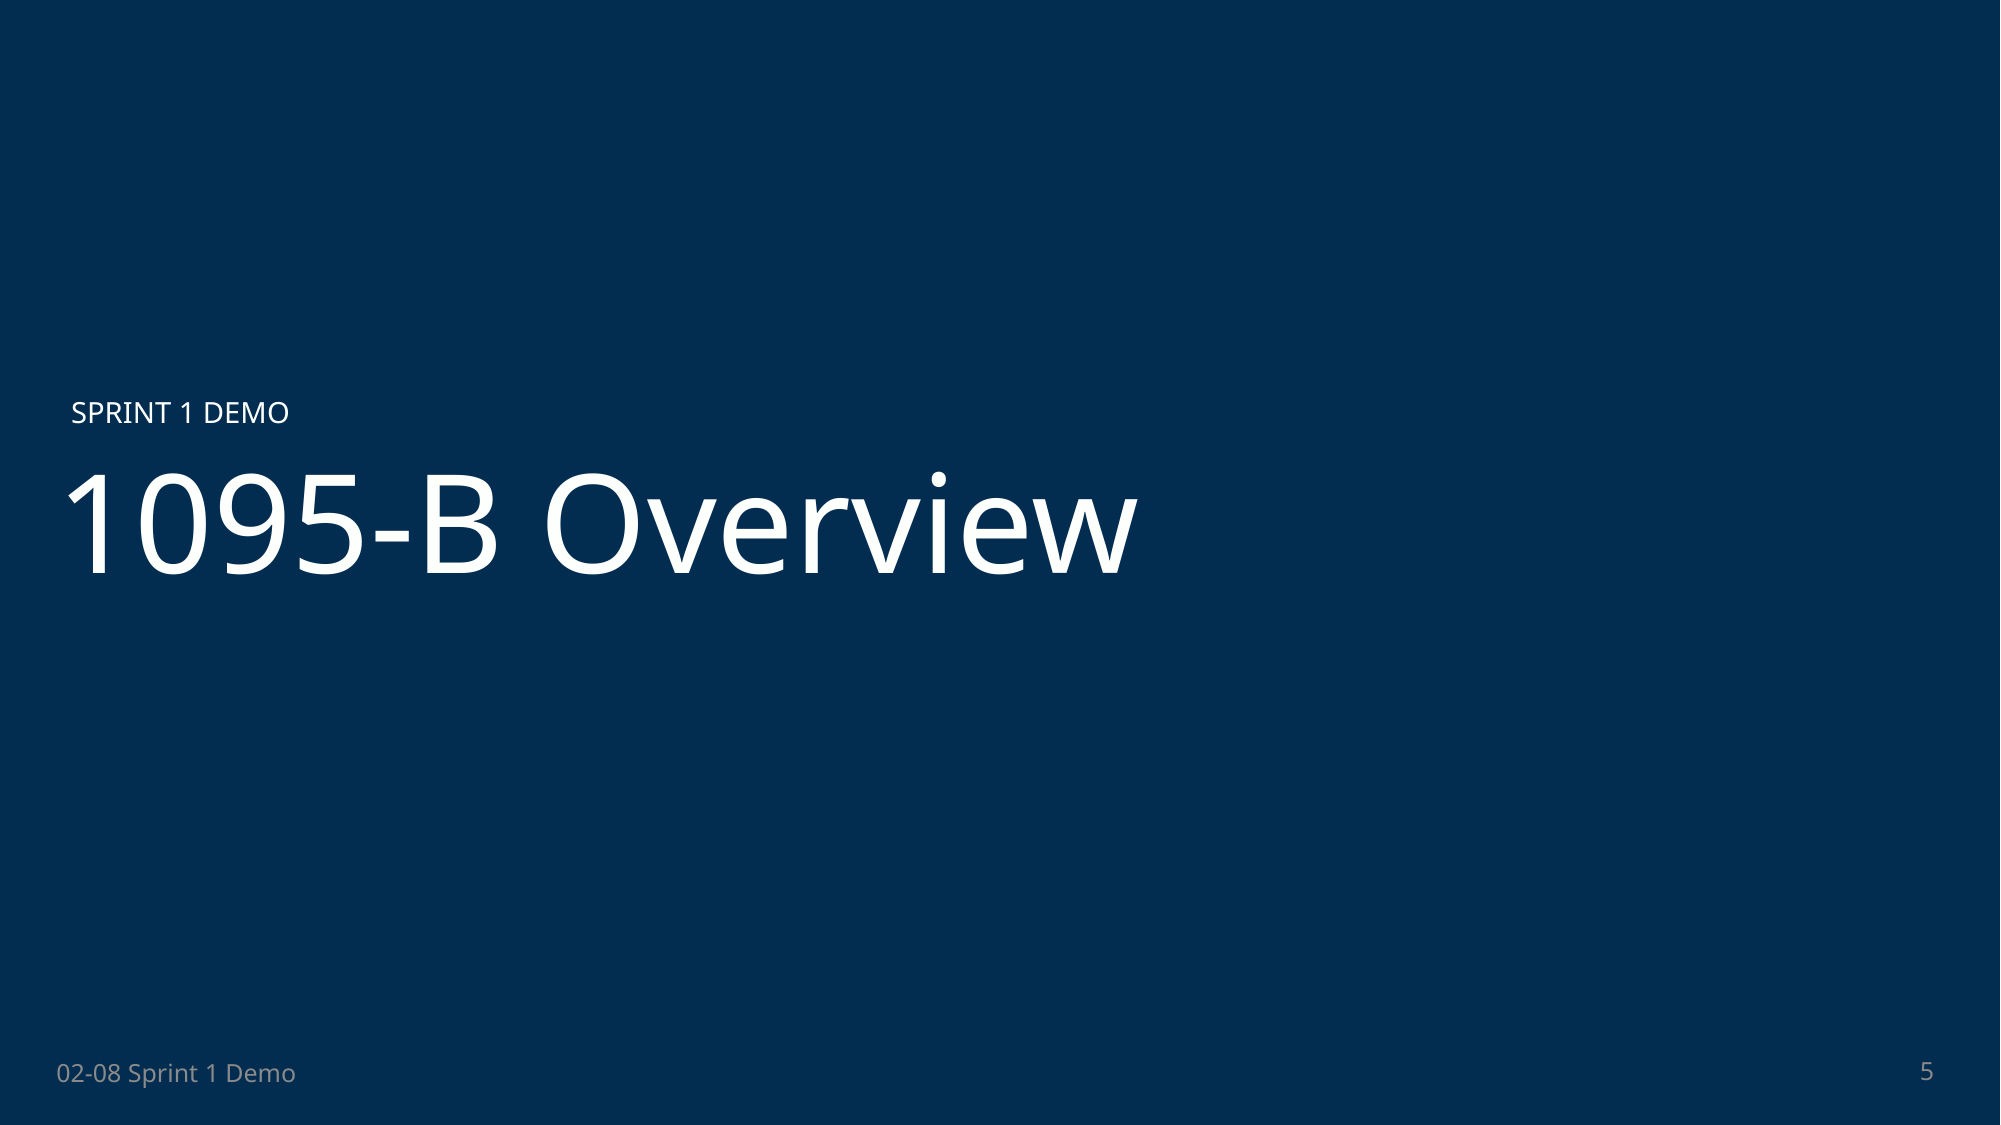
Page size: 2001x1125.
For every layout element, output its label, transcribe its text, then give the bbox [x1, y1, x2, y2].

text_box SPRINT 1 DEMO [56, 386, 753, 472]
title 1095-B Overview [55, 454, 1248, 643]
text_box 02-08 Sprint 1 Demo [48, 1042, 319, 1103]
text_box ‹#› [1882, 1042, 1949, 1103]
